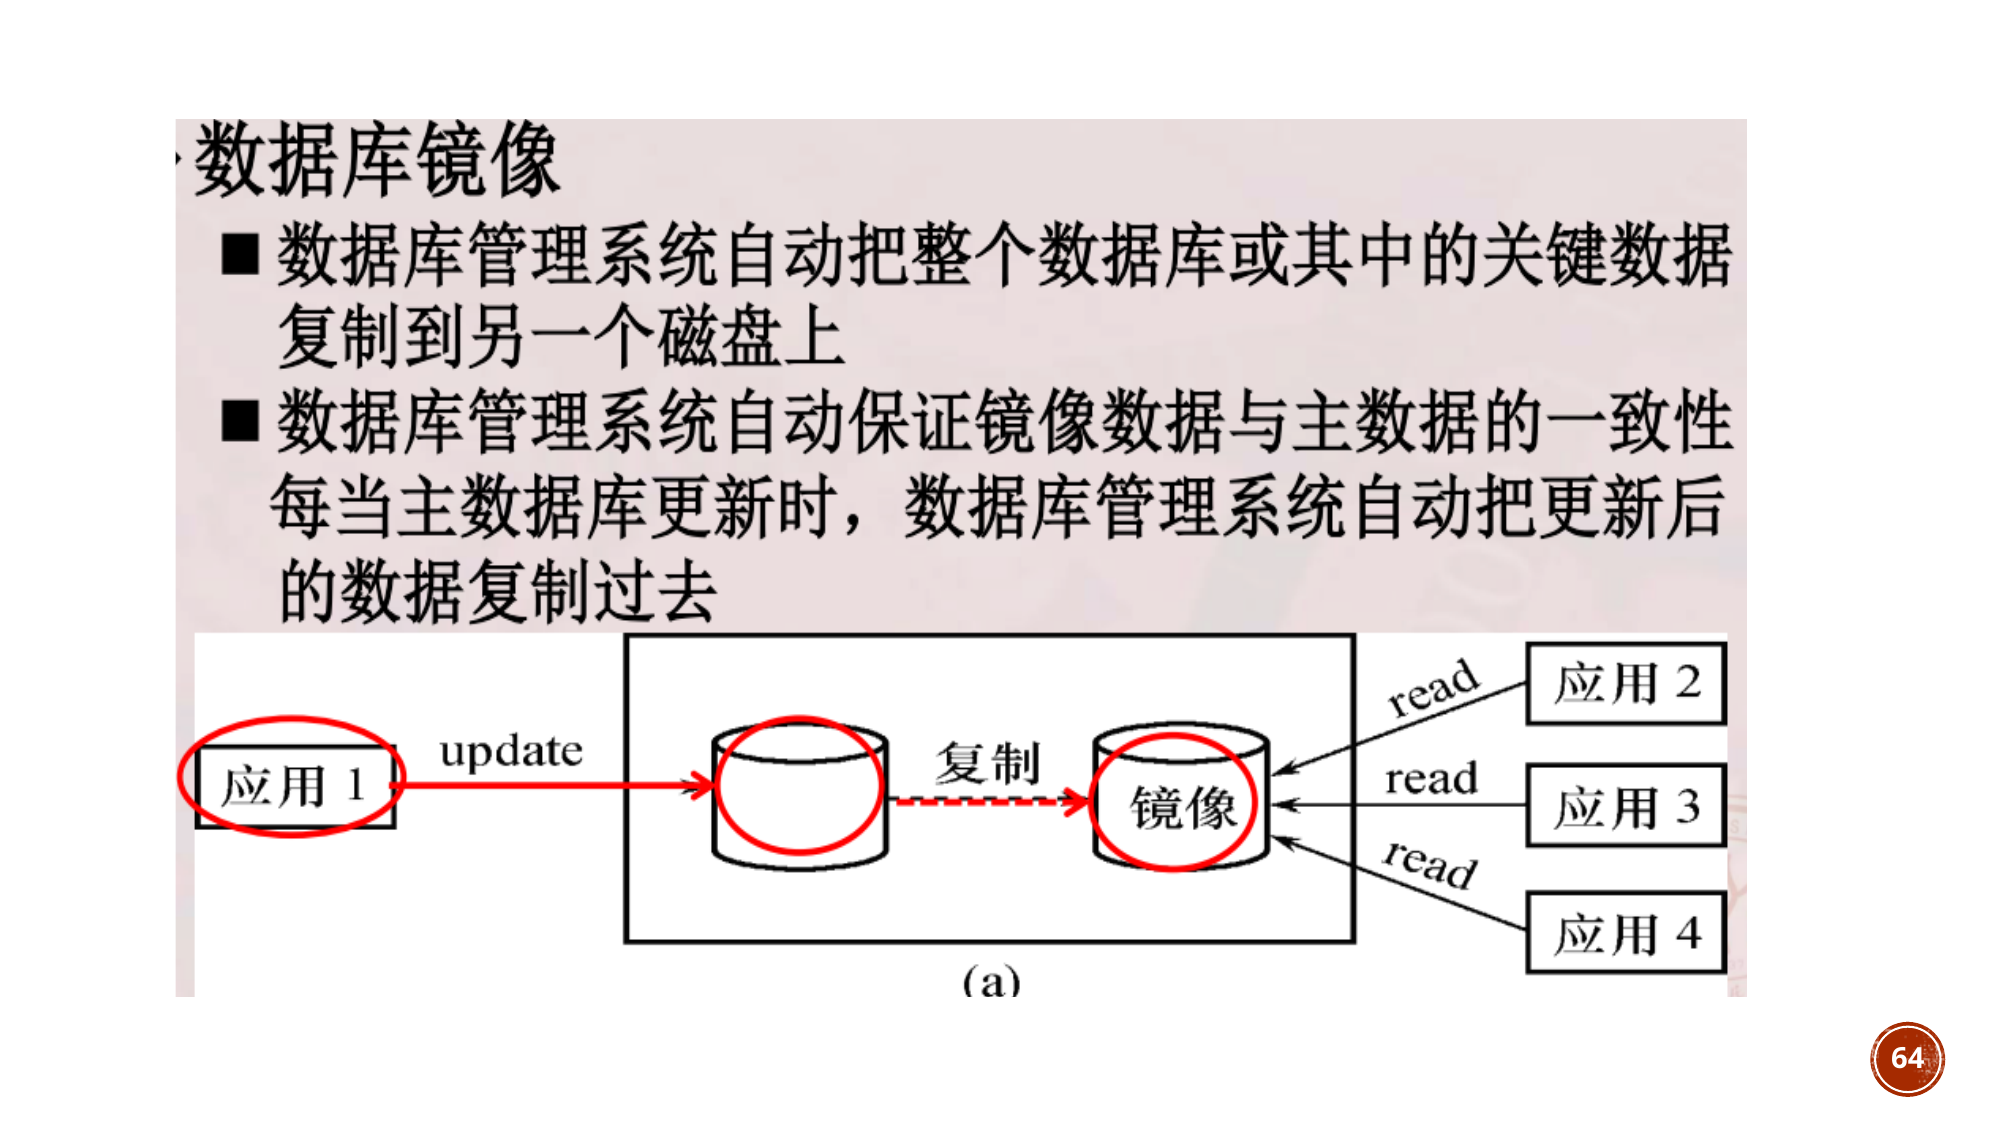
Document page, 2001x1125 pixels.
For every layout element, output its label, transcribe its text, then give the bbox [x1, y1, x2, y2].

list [179, 124, 1744, 992]
slide_number 64 [1855, 1028, 1961, 1089]
